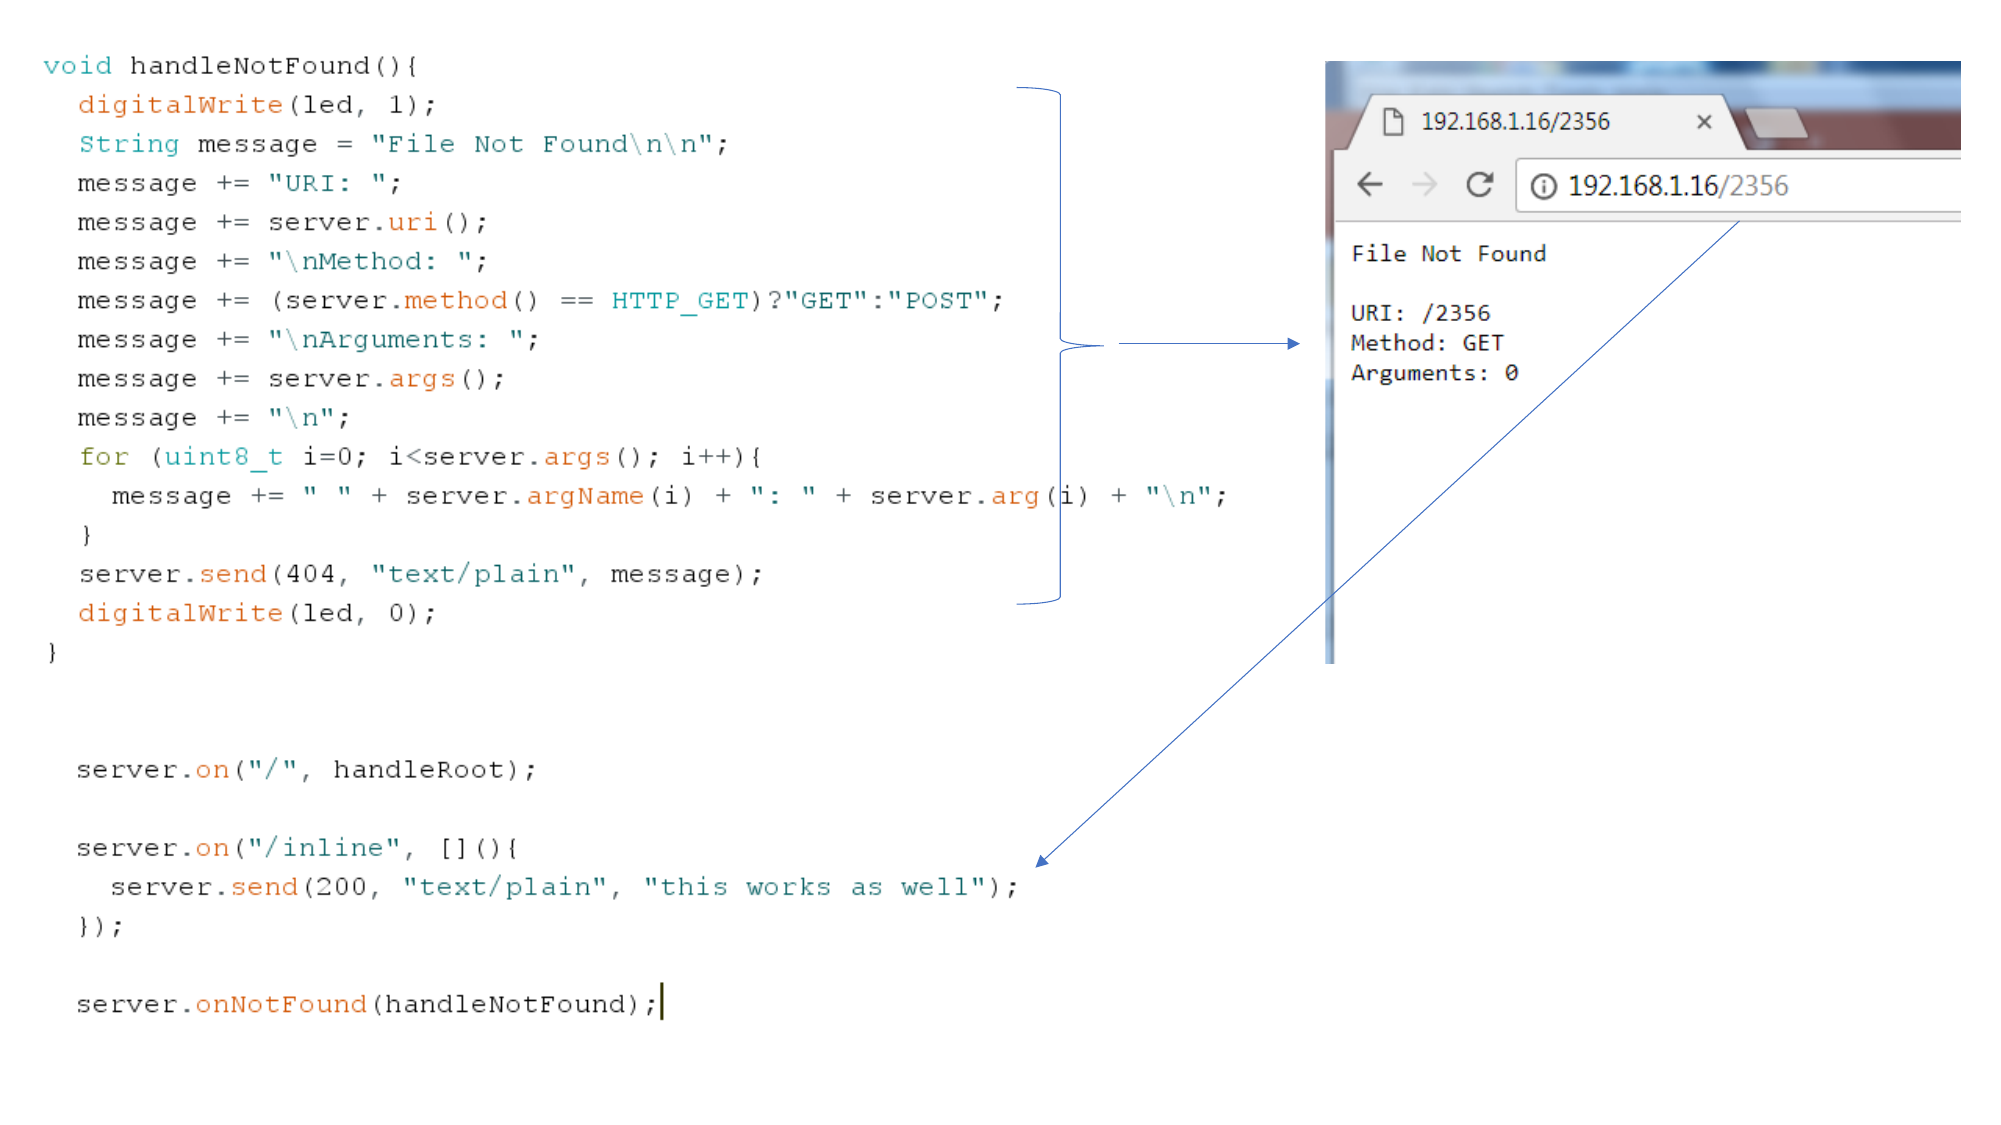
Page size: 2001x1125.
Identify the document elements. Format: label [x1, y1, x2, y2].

picture [41, 745, 1072, 1050]
picture [41, 38, 1256, 687]
picture [1325, 61, 1961, 664]
text_box [1035, 220, 1740, 868]
